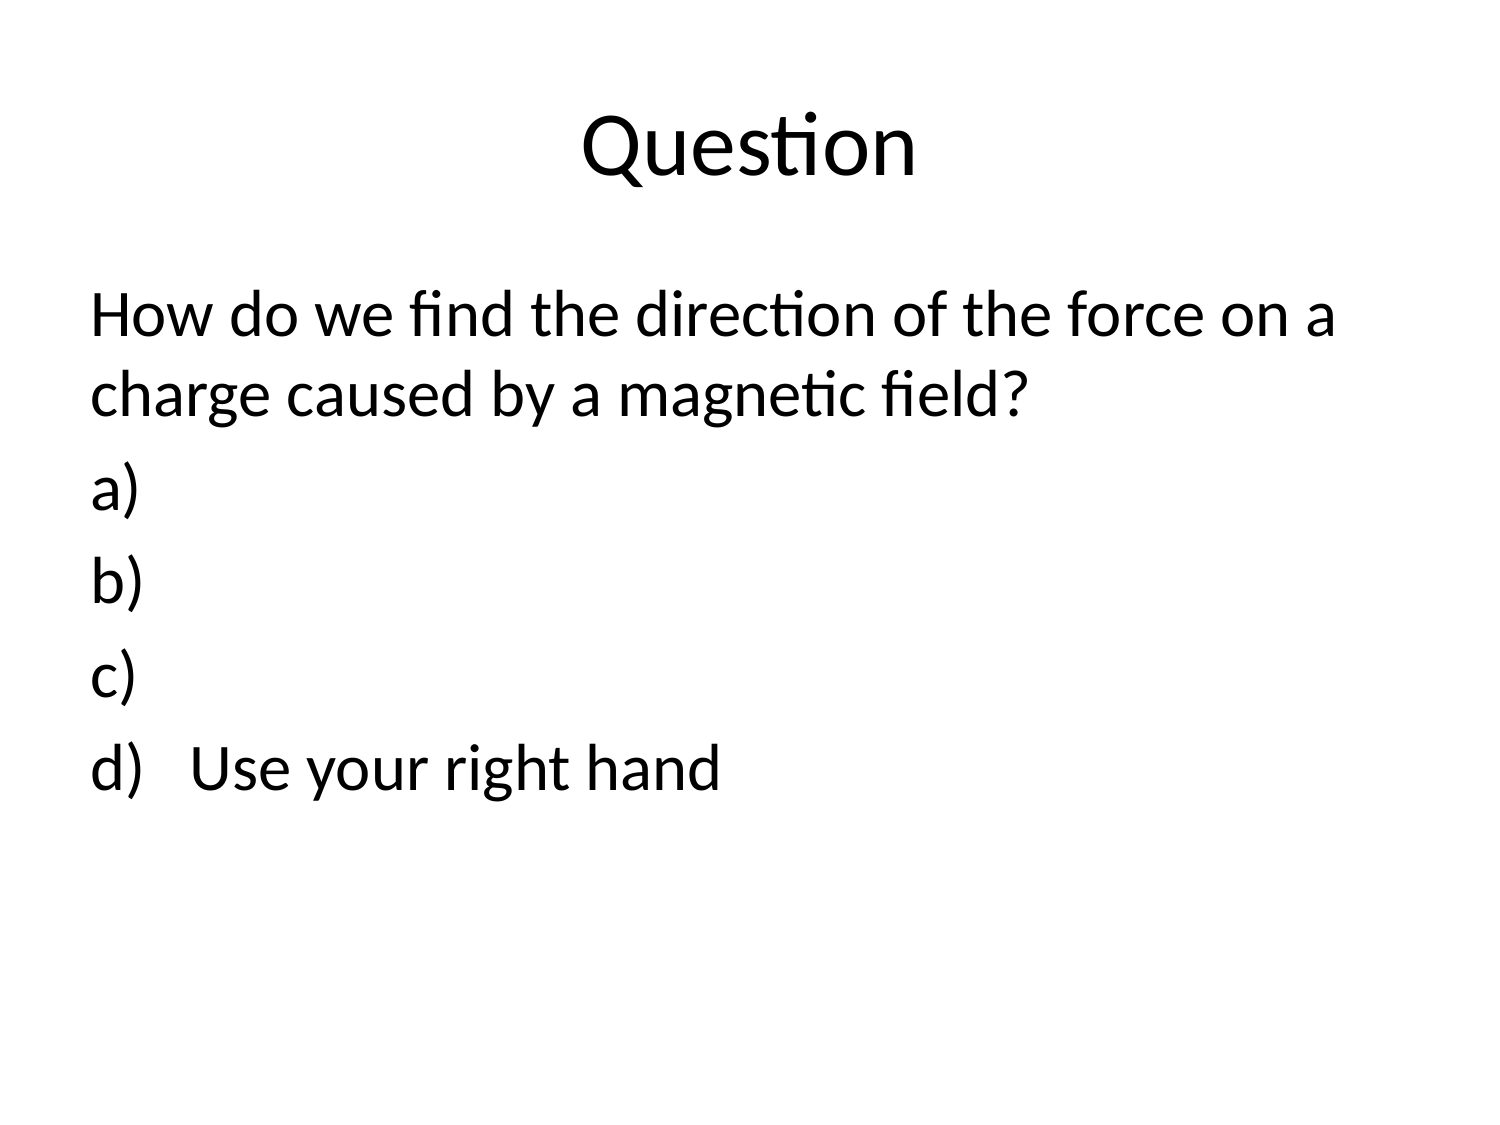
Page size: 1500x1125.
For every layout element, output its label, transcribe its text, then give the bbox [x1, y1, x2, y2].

title Question [75, 45, 1425, 233]
